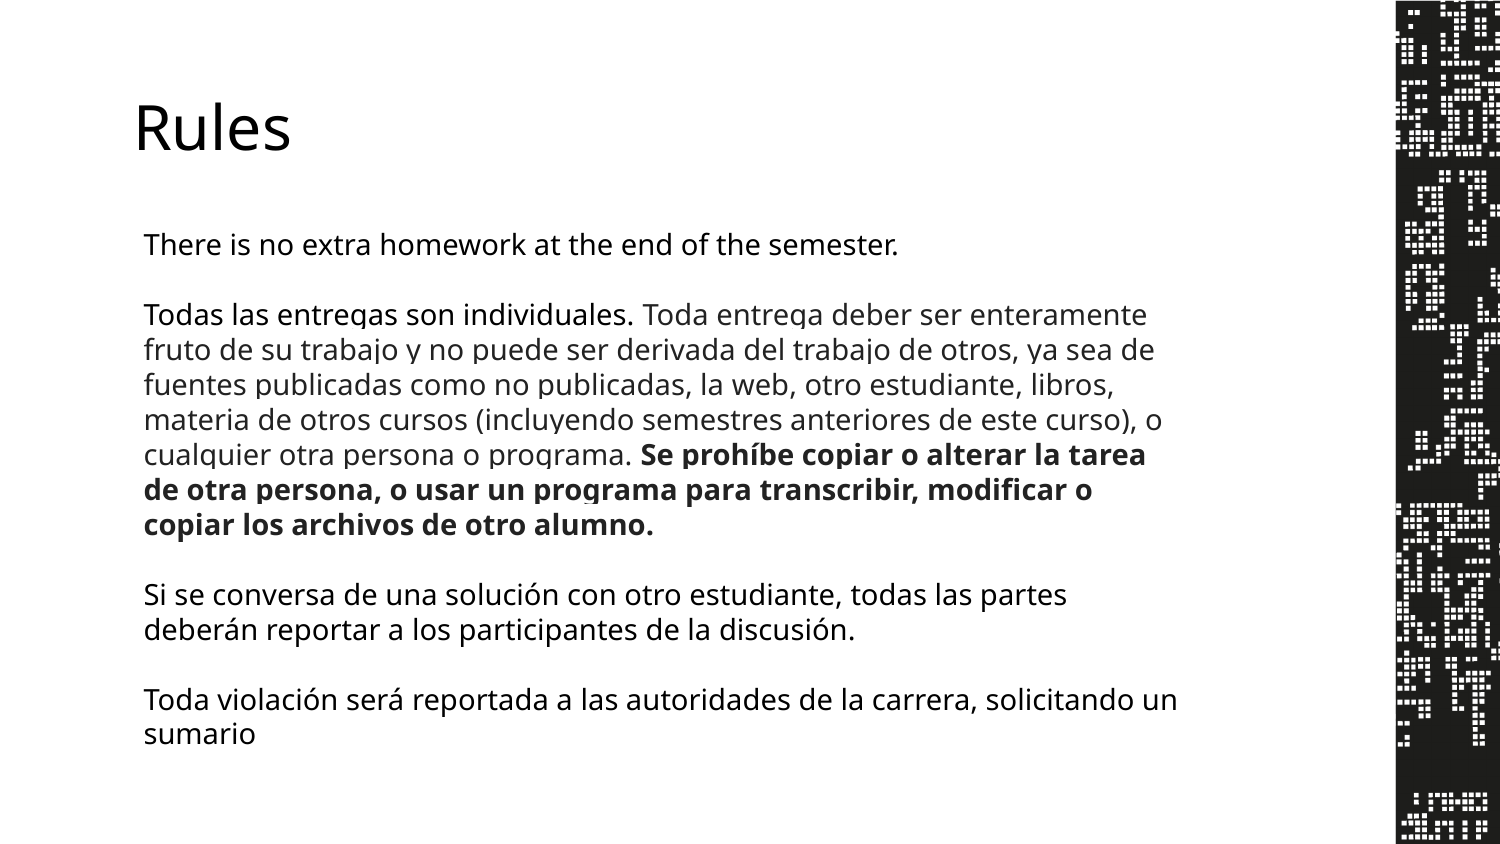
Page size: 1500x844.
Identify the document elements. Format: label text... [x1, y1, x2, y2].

picture [1396, 2, 1500, 843]
text_box There is no extra homework at the end of the semester. Todas las entregas son individuales. Toda entrega deber ser enteramente fruto de su trabajo y no puede ser derivada del trabajo de otros, ya sea de fuentes publicadas como no publicadas, la web, otro estudiante, libros, materia de otros cursos (incluyendo semestres anteriores de este curso), o cualquier otra persona o programa. Se prohíbe copiar o alterar la tarea de otra persona, o usar un programa para transcribir, modificar o copiar los archivos de otro alumno. Si se conversa de una solución con otro estudiante, todas las partes deberán reportar a los participantes de la discusión. Toda violación será reportada a las autoridades de la carrera, solicitando un sumario [128, 211, 1204, 696]
title Rules [118, 72, 1382, 167]
